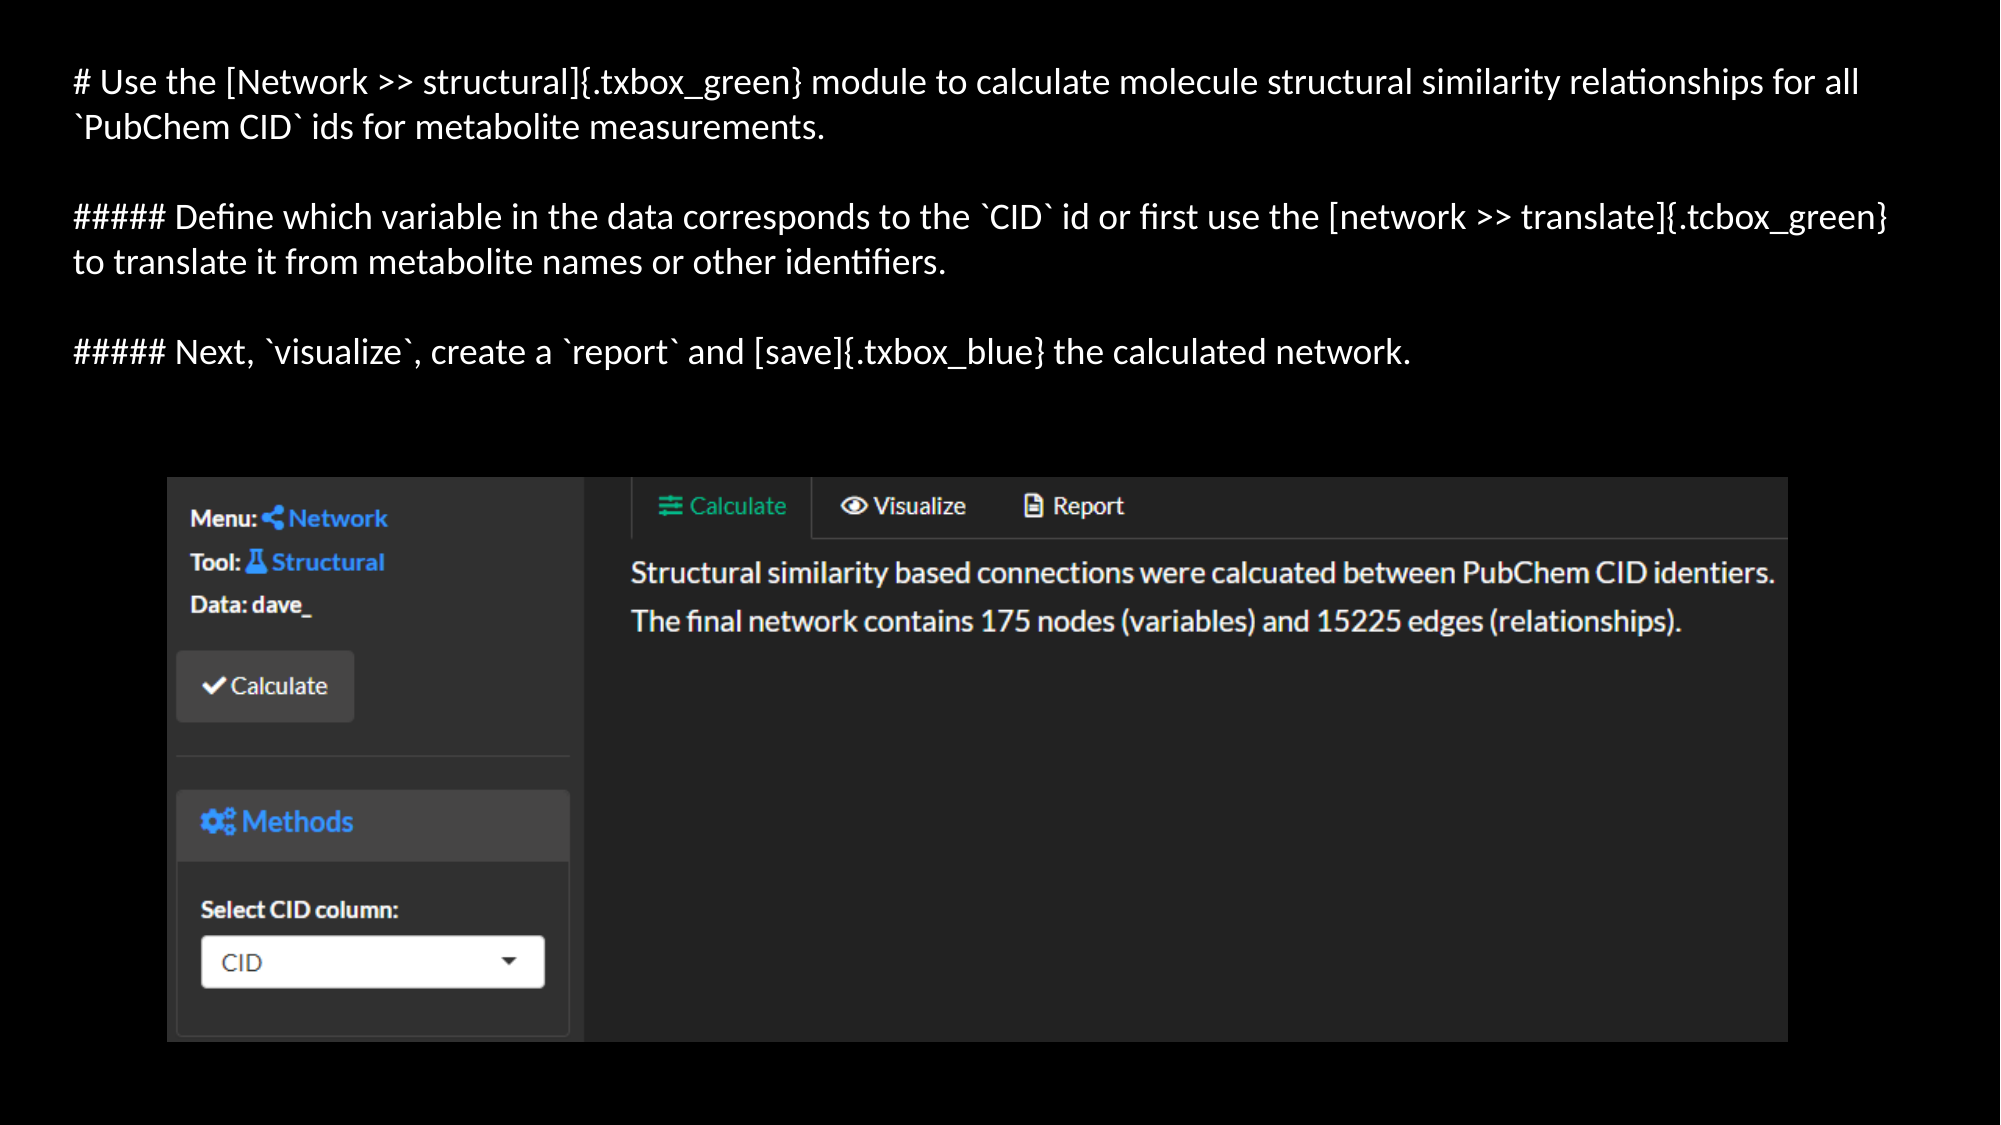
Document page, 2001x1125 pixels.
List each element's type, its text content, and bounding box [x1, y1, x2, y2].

picture [167, 477, 1788, 1042]
text_box # Use the [Network >> structural]{.txbox_green} module to calculate molecule structural similarity relationships for all `PubChem CID` ids for metabolite measurements. ##### Define which variable in the data corresponds to the `CID` id or first use the [network >> translate]{.tcbox_green} to translate it from metabolite names or other identifiers. ##### Next, `visualize`, create a `report` and [save]{.txbox_blue} the calculated network. [58, 49, 1942, 425]
